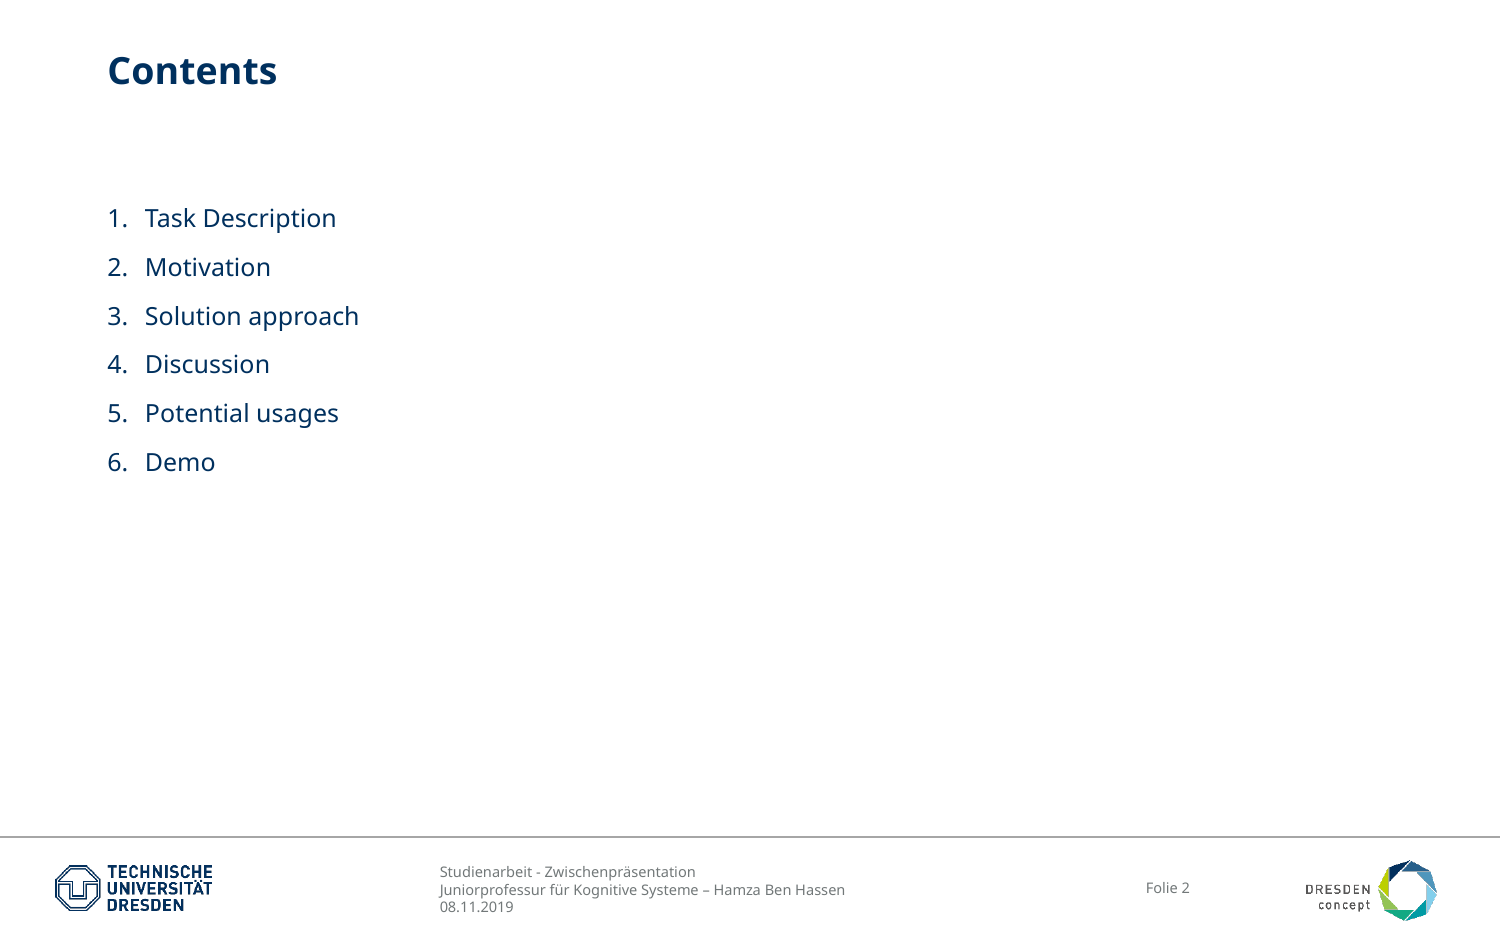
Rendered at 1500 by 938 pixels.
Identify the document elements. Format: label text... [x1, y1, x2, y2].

list Task Description Motivation Solution approach Discussion Potential usages Demo [107, 202, 1410, 797]
title Contents [107, 47, 1410, 141]
picture [55, 865, 212, 911]
picture [1306, 860, 1437, 921]
